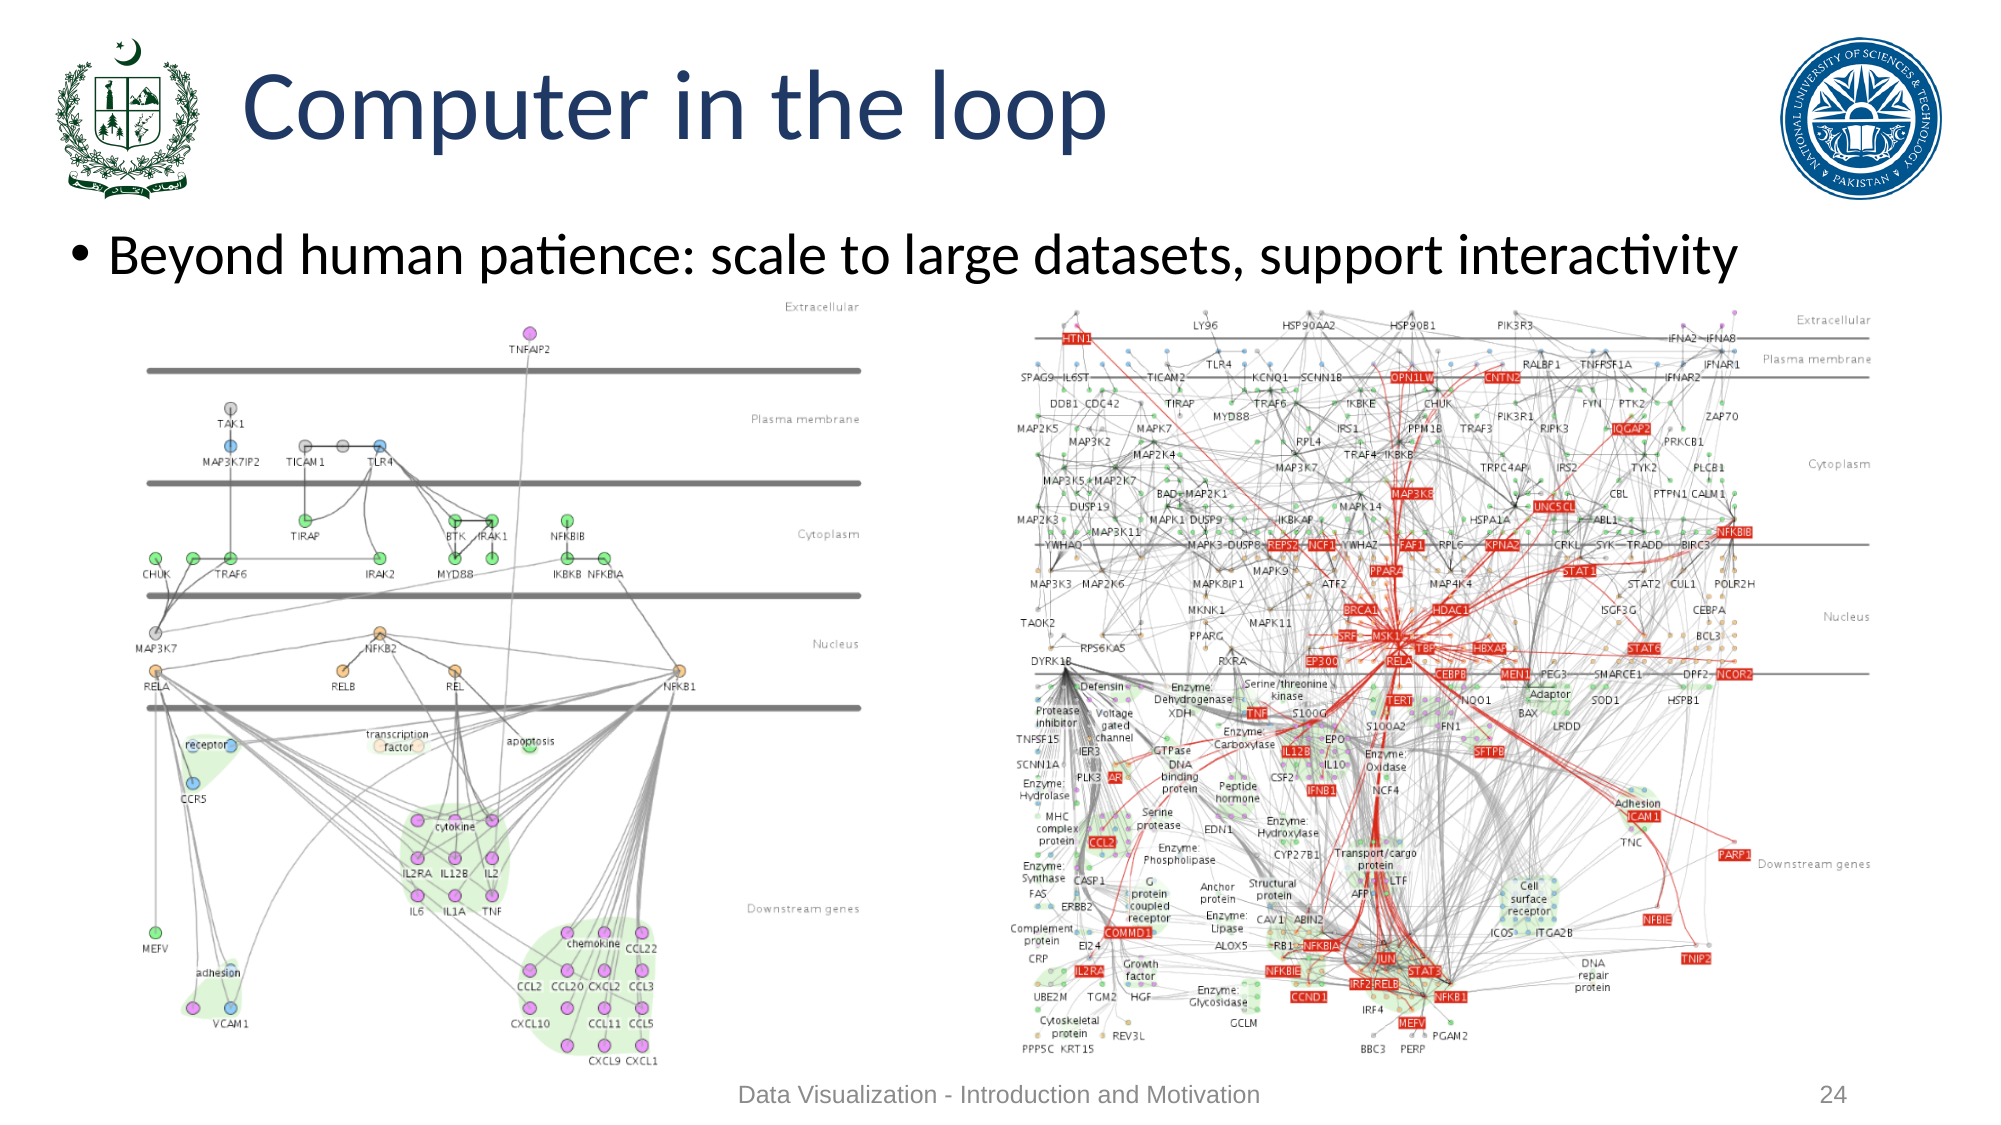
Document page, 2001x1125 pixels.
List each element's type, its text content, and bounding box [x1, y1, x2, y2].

picture [1005, 292, 1894, 1065]
picture [105, 279, 894, 1077]
picture [55, 38, 200, 153]
text_box [51, 153, 1960, 263]
picture [1780, 37, 1942, 153]
title Computer in the loop [227, 14, 1753, 153]
footer Data Visualization - Introduction and Motivation [615, 1063, 1385, 1124]
slide_number 24 [1412, 1065, 1863, 1124]
list Beyond human patience: scale to large datasets, support interactivity [55, 263, 1942, 1047]
